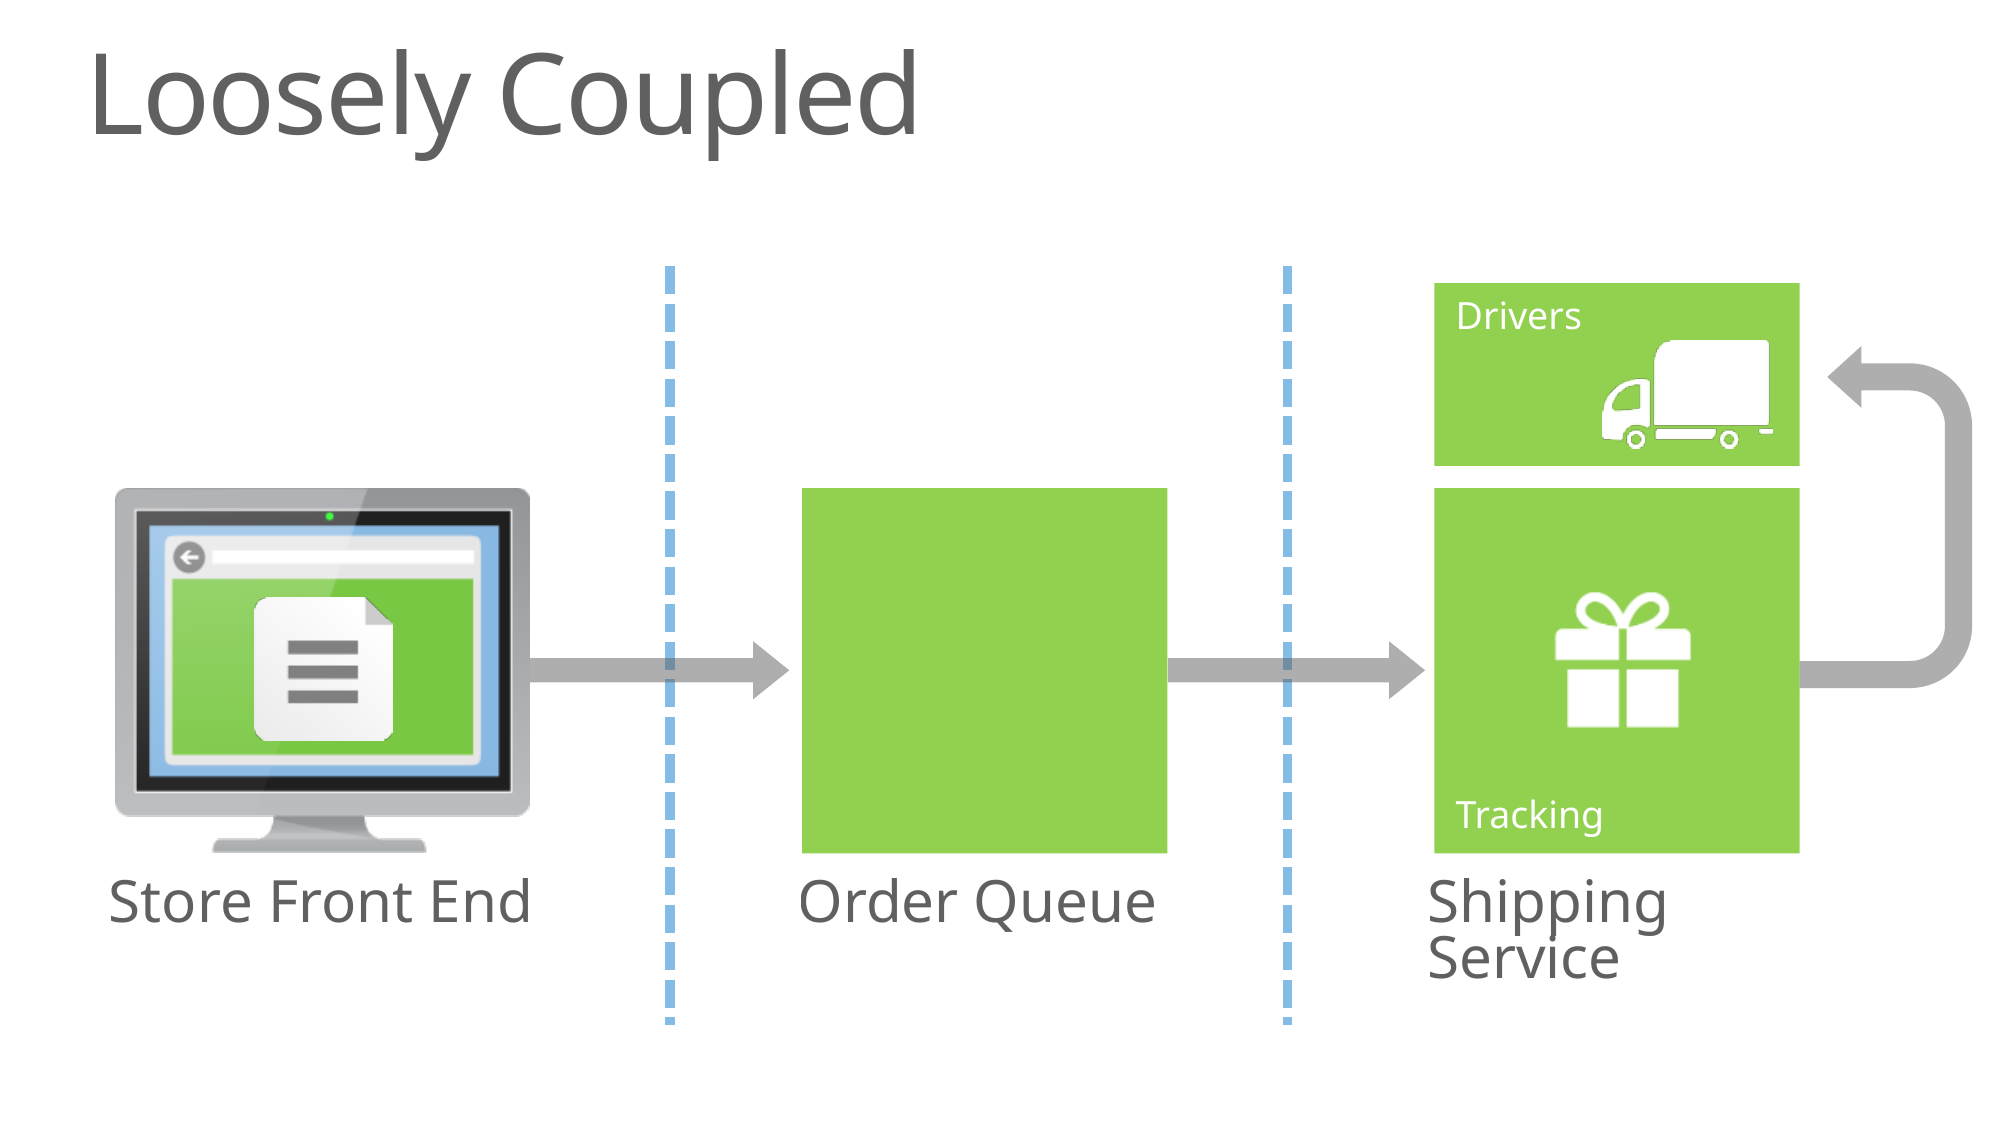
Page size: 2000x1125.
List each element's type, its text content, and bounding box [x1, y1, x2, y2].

text_box [1798, 345, 1973, 689]
picture [115, 487, 530, 853]
text_box Shipping Service [1427, 878, 1857, 991]
text_box Store Front End [109, 878, 539, 935]
text_box [1434, 487, 1800, 854]
text_box [1288, 640, 1426, 700]
text_box Tracking [1455, 799, 1779, 836]
picture [1543, 580, 1703, 739]
text_box Drivers [1455, 300, 1779, 337]
text_box [530, 657, 669, 684]
text_box [1434, 282, 1800, 467]
text_box [1168, 657, 1286, 684]
text_box [801, 487, 1168, 854]
picture [1601, 339, 1774, 450]
title Loosely Coupled [85, 37, 1914, 161]
text_box [671, 640, 790, 700]
text_box Order Queue [797, 878, 1227, 935]
